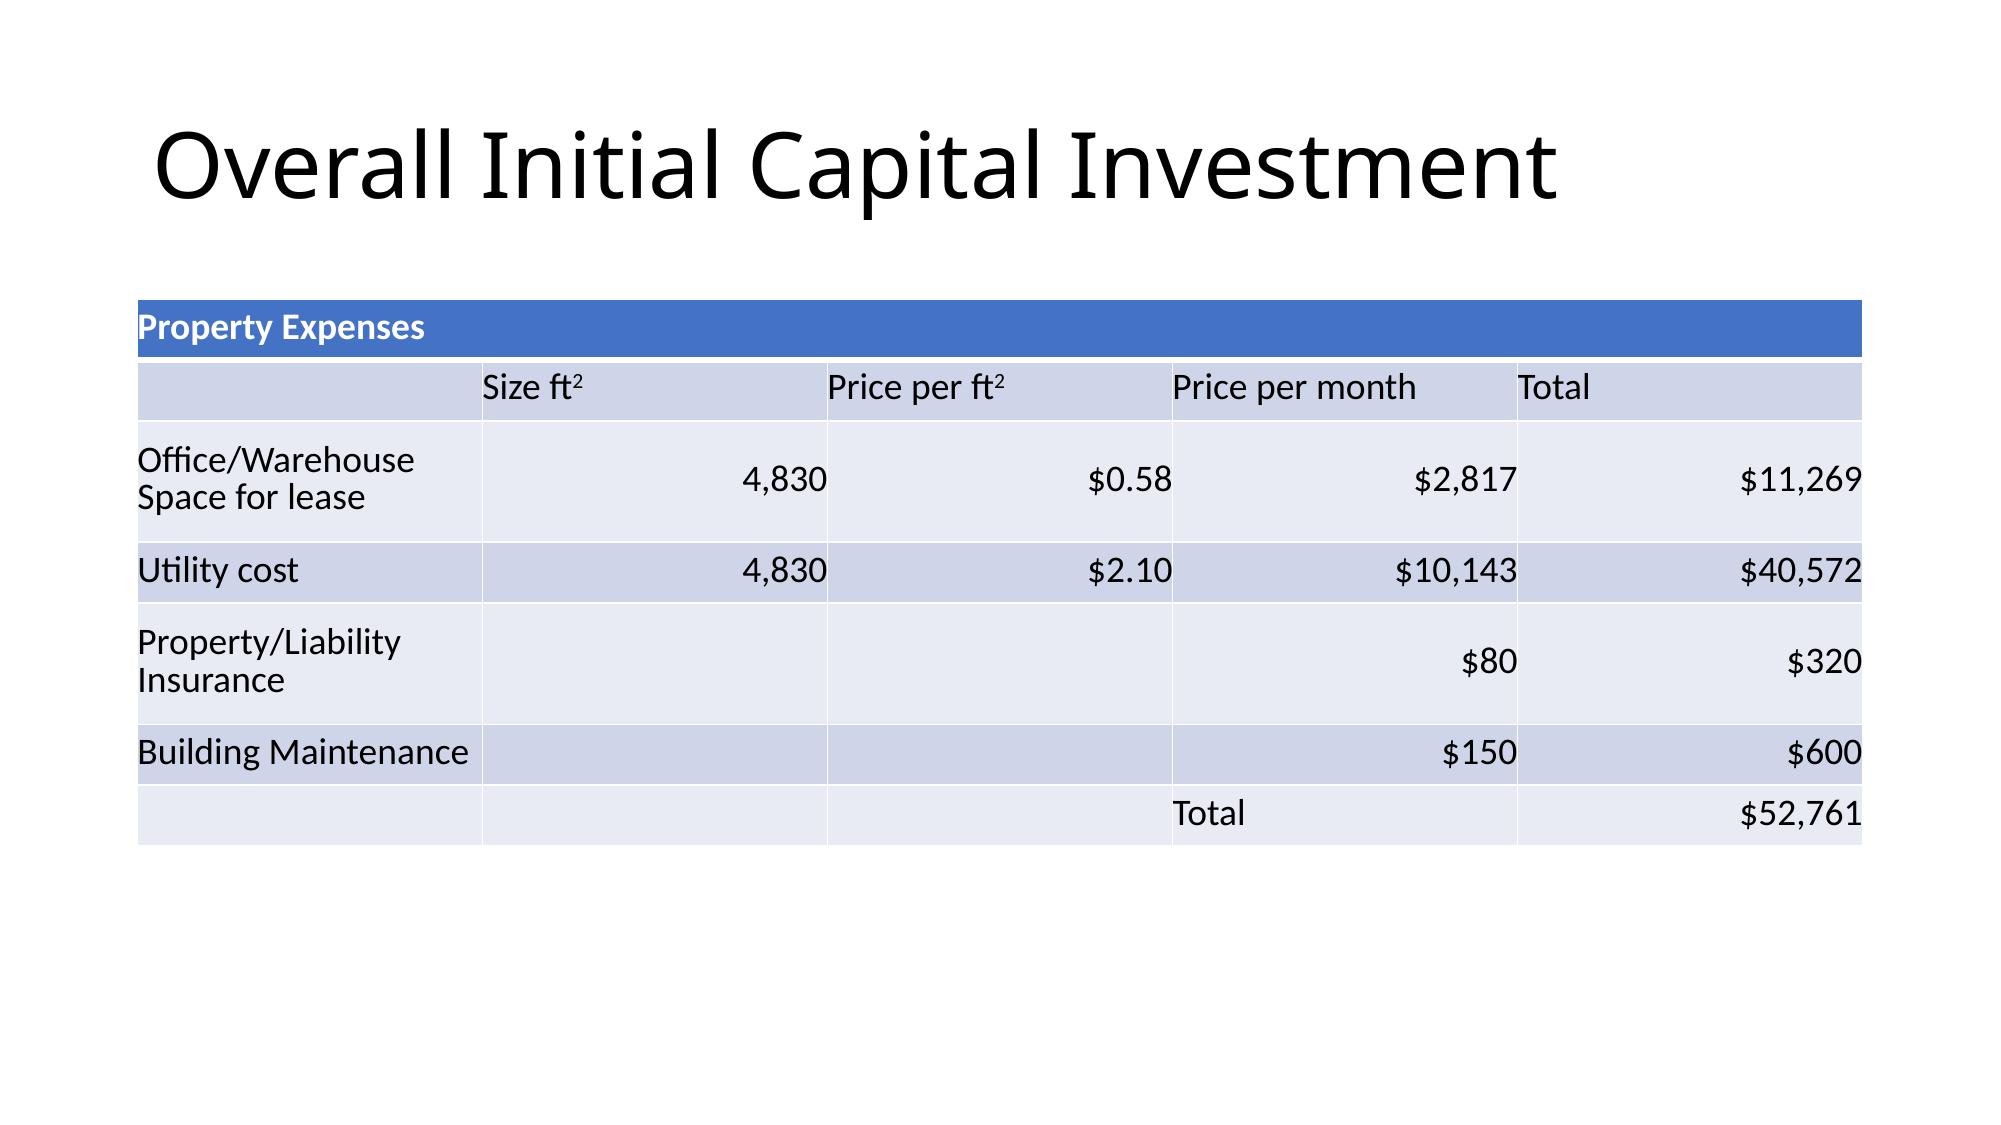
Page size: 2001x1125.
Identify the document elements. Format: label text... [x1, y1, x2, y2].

table_cell $600 [1518, 725, 1862, 784]
table_cell 4,830 [483, 543, 827, 602]
table_cell [483, 786, 827, 845]
table_cell [138, 363, 482, 420]
table_cell Total [1173, 786, 1517, 845]
table_cell Building Maintenance [138, 725, 482, 784]
table_cell $80 [1173, 604, 1517, 724]
table_cell Property/Liability Insurance [138, 604, 482, 724]
table_cell $2,817 [1173, 422, 1517, 541]
table_cell [828, 786, 1172, 845]
table_cell $11,269 [1518, 422, 1862, 541]
table_cell Price per ft2 [828, 363, 1172, 420]
table_cell $10,143 [1173, 543, 1517, 602]
table_cell 4,830 [483, 422, 827, 541]
table_cell [483, 604, 827, 724]
table_cell $52,761 [1518, 786, 1862, 845]
table_cell [483, 725, 827, 784]
table_cell Price per month [1173, 363, 1517, 420]
table_cell [138, 786, 482, 845]
table_cell $0.58 [828, 422, 1172, 541]
table_cell Total [1518, 363, 1862, 420]
table_header Property Expenses [138, 300, 1862, 357]
table_cell Office/Warehouse Space for lease [138, 422, 482, 541]
table_cell $40,572 [1518, 543, 1862, 602]
table_cell $150 [1173, 725, 1517, 784]
table_cell Size ft2 [483, 363, 827, 420]
table_cell Utility cost [138, 543, 482, 602]
table_cell [828, 725, 1172, 784]
table_cell [828, 604, 1172, 724]
table_cell $320 [1518, 604, 1862, 724]
title Overall Initial Capital Investment [137, 59, 1863, 278]
table_cell $2.10 [828, 543, 1172, 602]
